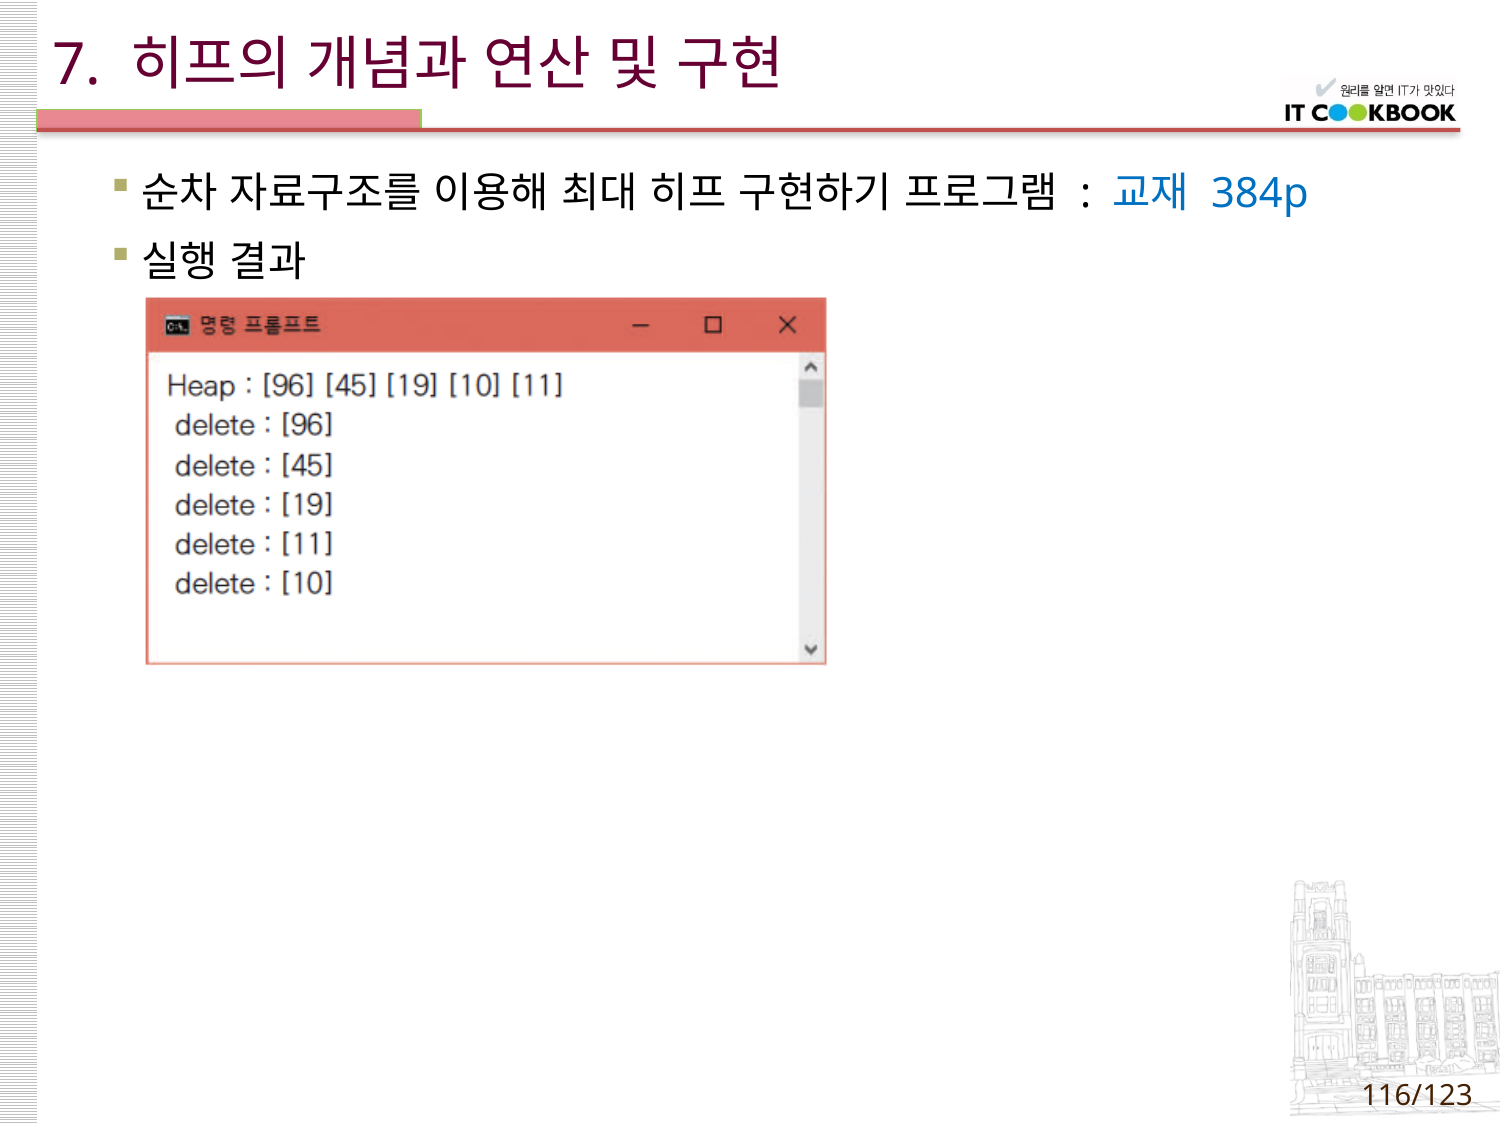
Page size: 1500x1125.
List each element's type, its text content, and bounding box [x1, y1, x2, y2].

picture [1398, 1094, 1407, 1103]
picture [1290, 874, 1500, 1125]
picture [135, 290, 833, 676]
list 순차 자료구조를 이용해 최대 히프 구현하기 프로그램 : 교재 384p 실행 결과 [37, 152, 1463, 1091]
picture [1281, 75, 1459, 123]
title 7. 히프의 개념과 연산 및 구현 [37, 13, 1436, 109]
